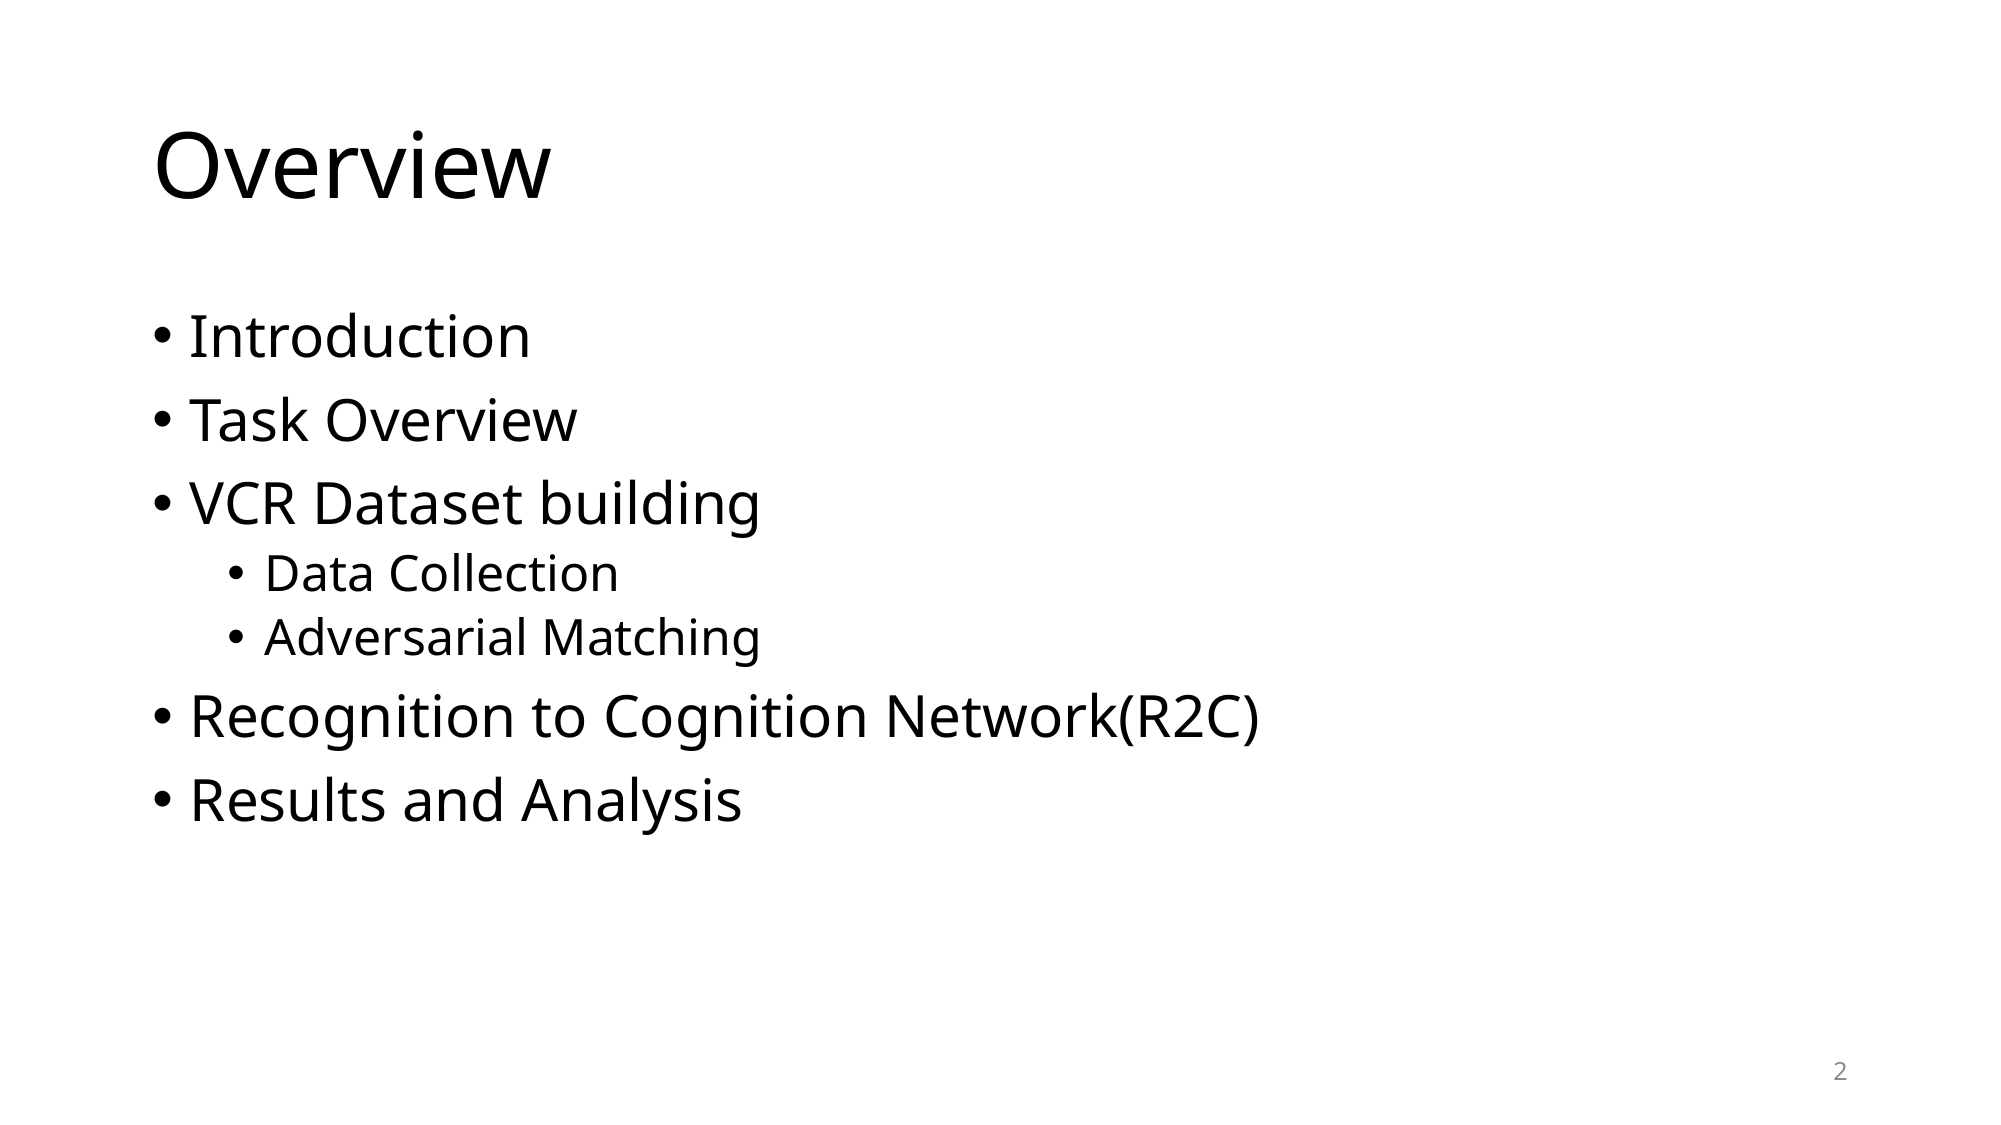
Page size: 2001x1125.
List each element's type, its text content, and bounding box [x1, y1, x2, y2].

list Introduction Task Overview VCR Dataset building Data Collection Adversarial Matching Recognition to Cognition Network(R2C) Results and Analysis [137, 299, 1863, 1014]
slide_number 2 [1412, 1042, 1863, 1103]
title Overview [137, 59, 1863, 278]
